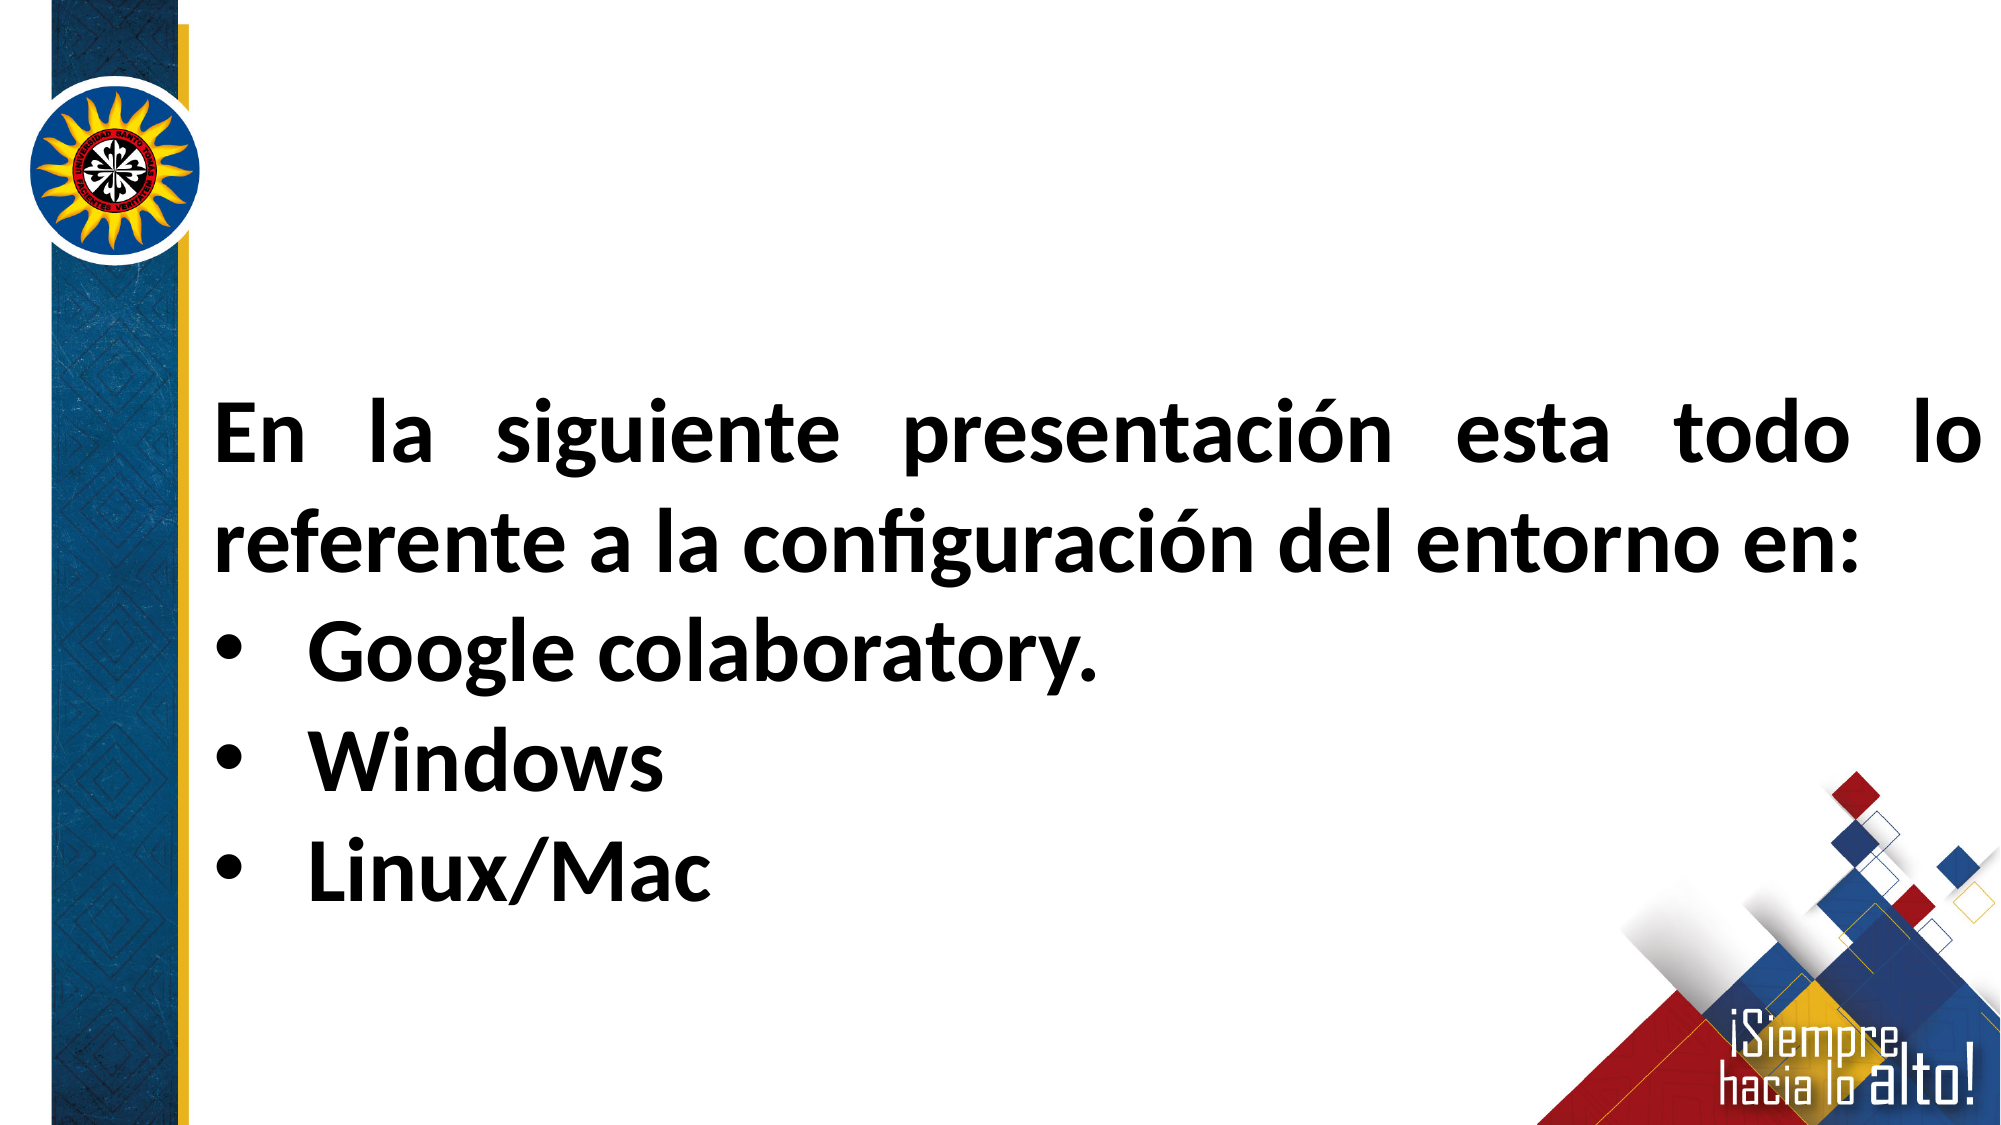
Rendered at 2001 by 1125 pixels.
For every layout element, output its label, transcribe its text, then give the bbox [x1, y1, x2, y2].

picture [0, 0, 2001, 1125]
text_box En la siguiente presentación esta todo lo referente a la configuración del entorno en: Google colaboratory. Windows Linux/Mac [199, 363, 2000, 928]
